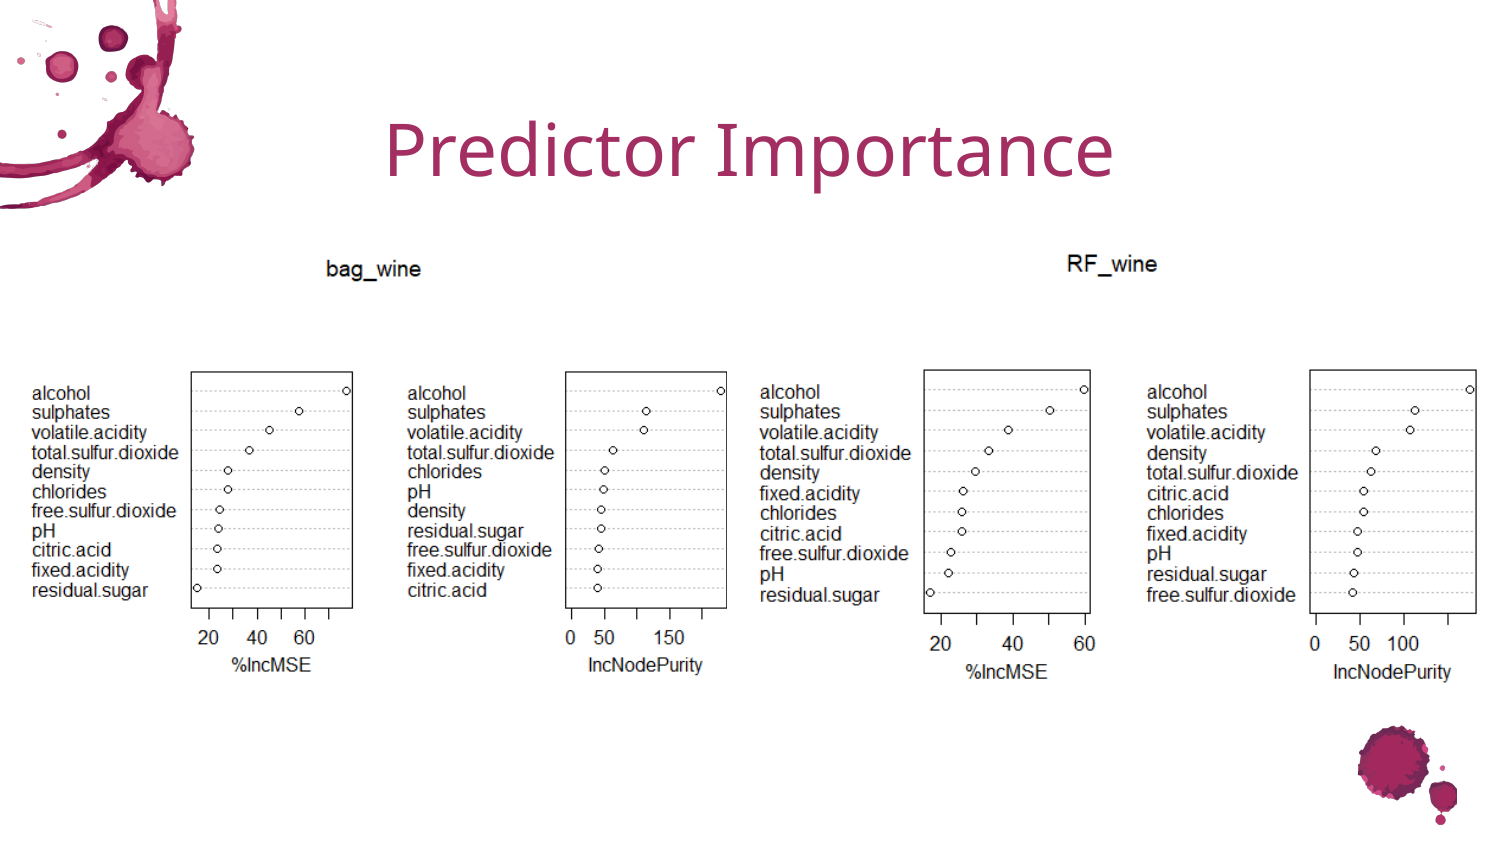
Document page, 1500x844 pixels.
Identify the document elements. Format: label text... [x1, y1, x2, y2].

picture [0, 0, 206, 209]
title Predictor Importance [181, 88, 1318, 182]
picture [1358, 726, 1457, 825]
picture [0, 229, 1500, 708]
